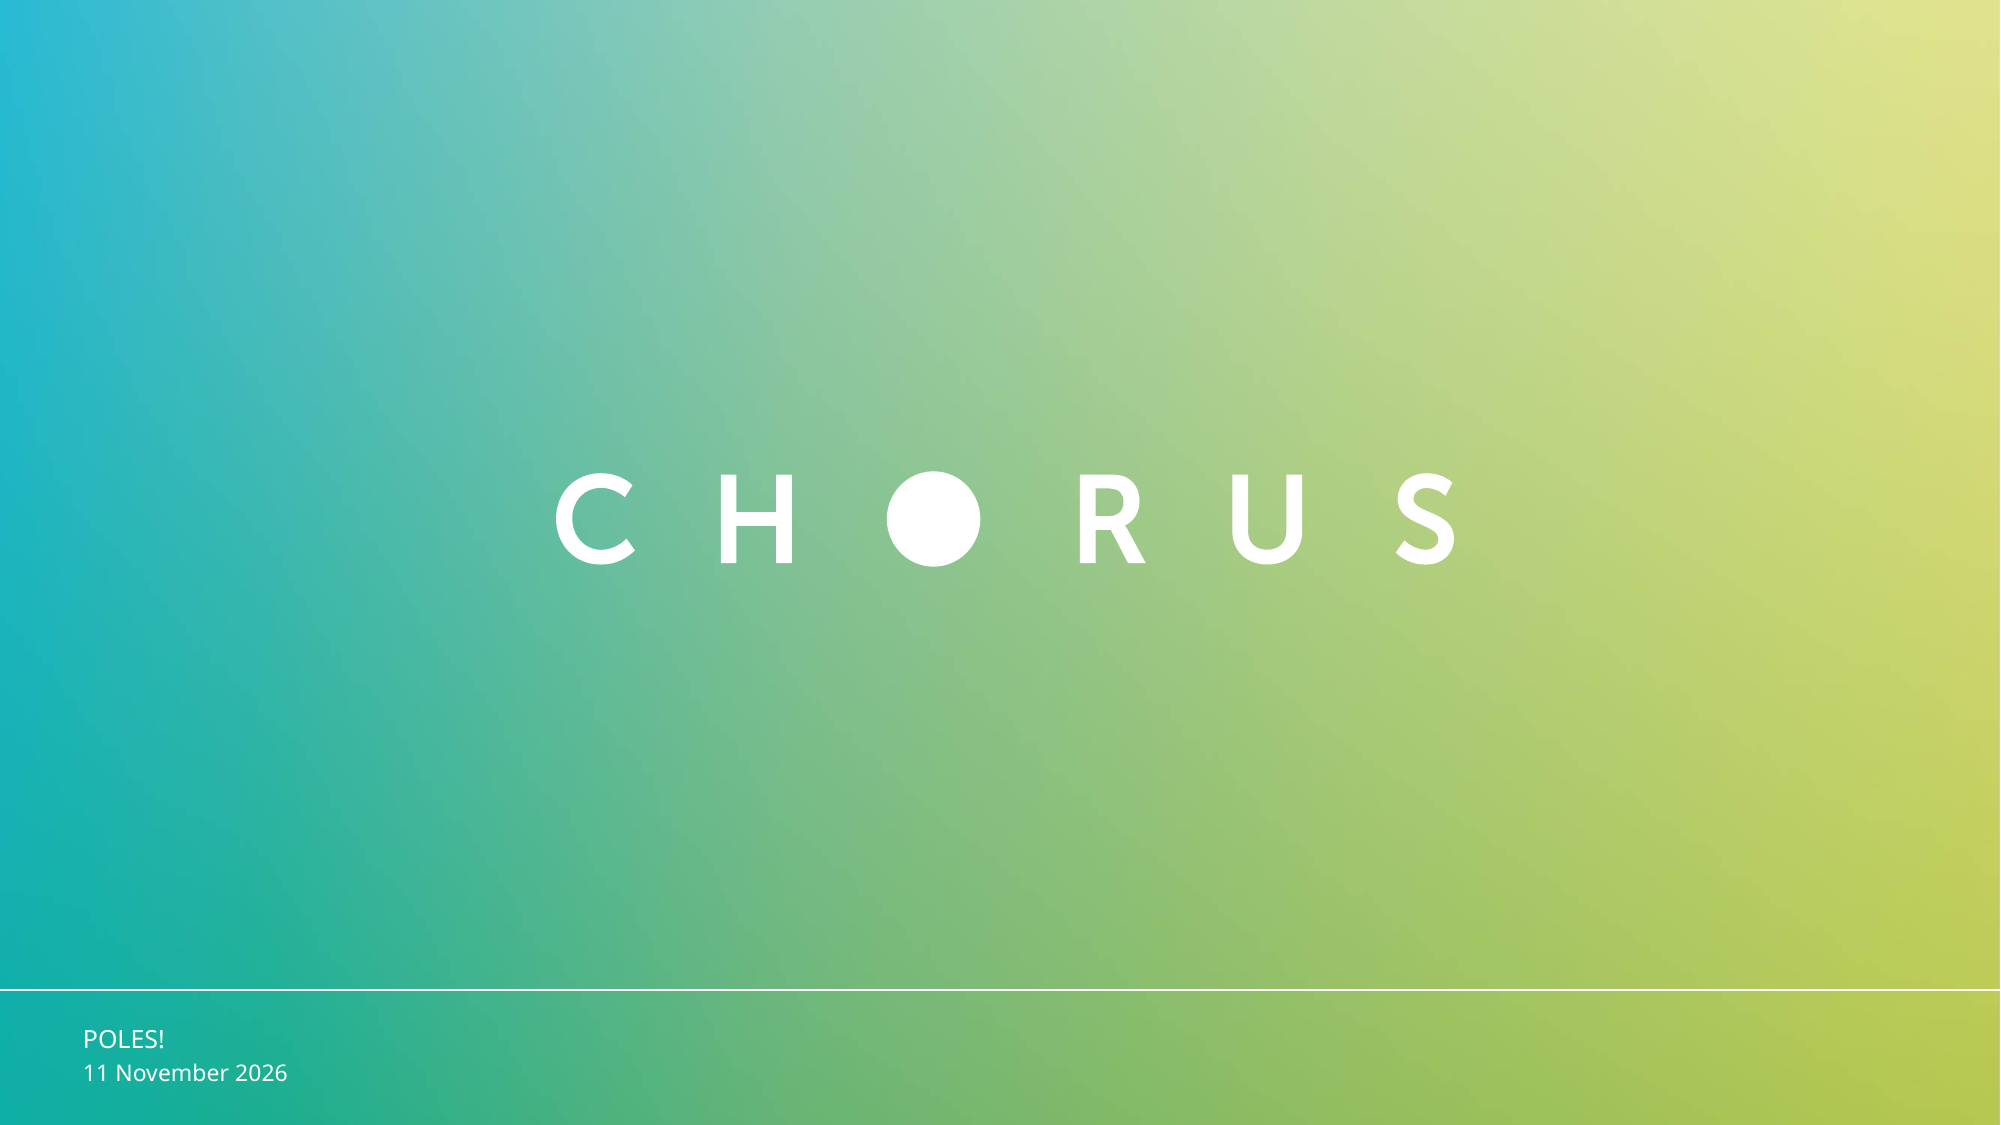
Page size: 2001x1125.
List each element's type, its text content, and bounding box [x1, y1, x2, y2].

footer Poles! [67, 1015, 831, 1061]
picture [0, 0, 2000, 989]
picture [0, 991, 2000, 1125]
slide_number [67, 1061, 518, 1089]
